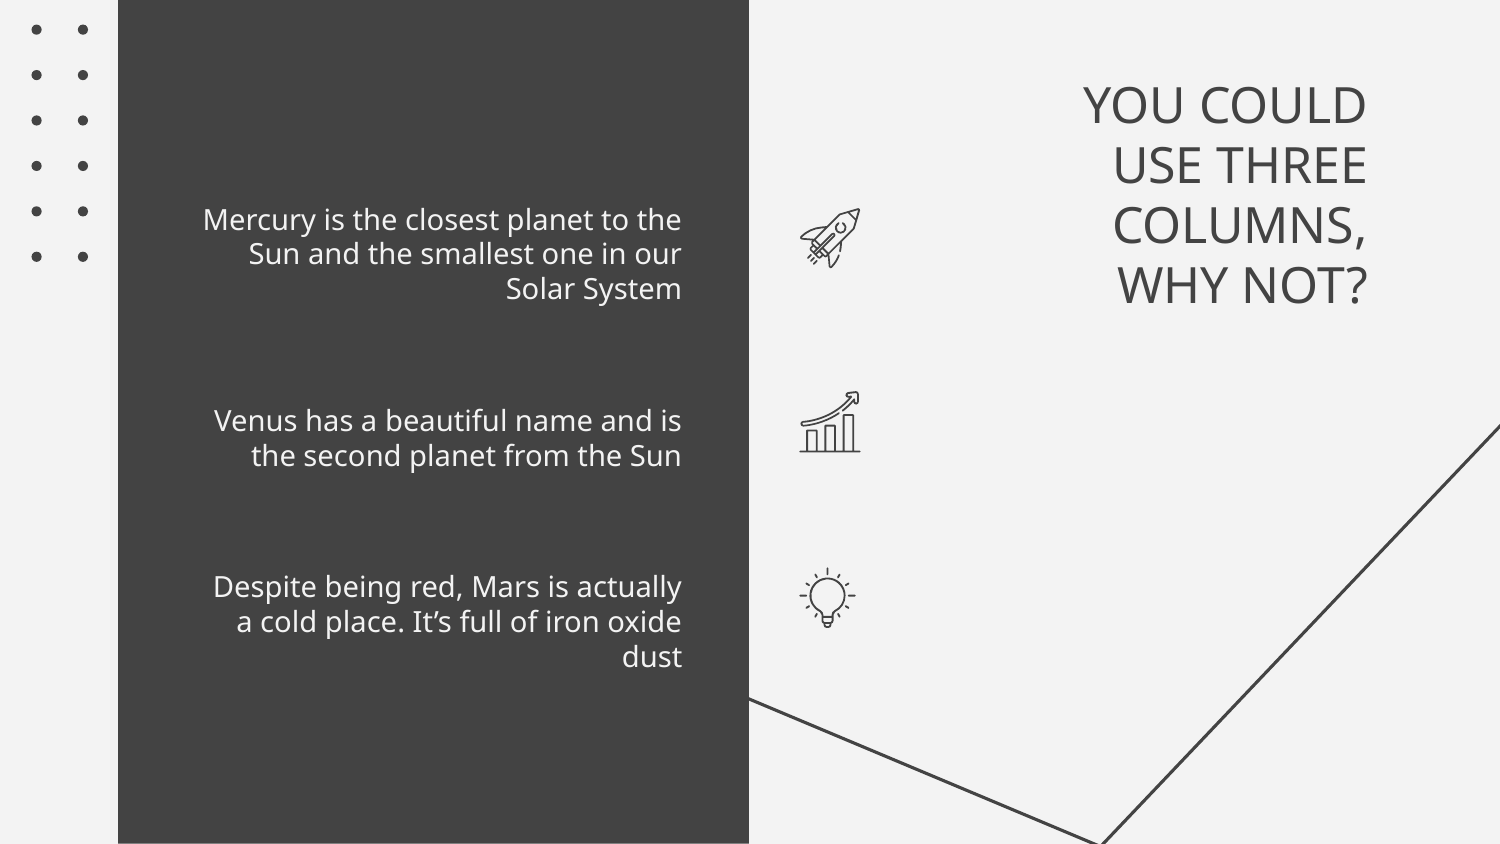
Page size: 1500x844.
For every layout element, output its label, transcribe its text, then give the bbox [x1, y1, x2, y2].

title YOU COULD USE THREE COLUMNS, WHY NOT? [972, 58, 1383, 279]
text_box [799, 390, 861, 453]
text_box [799, 207, 861, 269]
subtitle Mercury is the closest planet to the Sun and the smallest one in our Solar System [177, 174, 698, 302]
subtitle Venus has a beautiful name and is the second planet from the Sun [177, 358, 698, 486]
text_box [798, 567, 856, 629]
subtitle Despite being red, Mars is actually a cold place. It’s full of iron oxide dust [177, 541, 698, 670]
